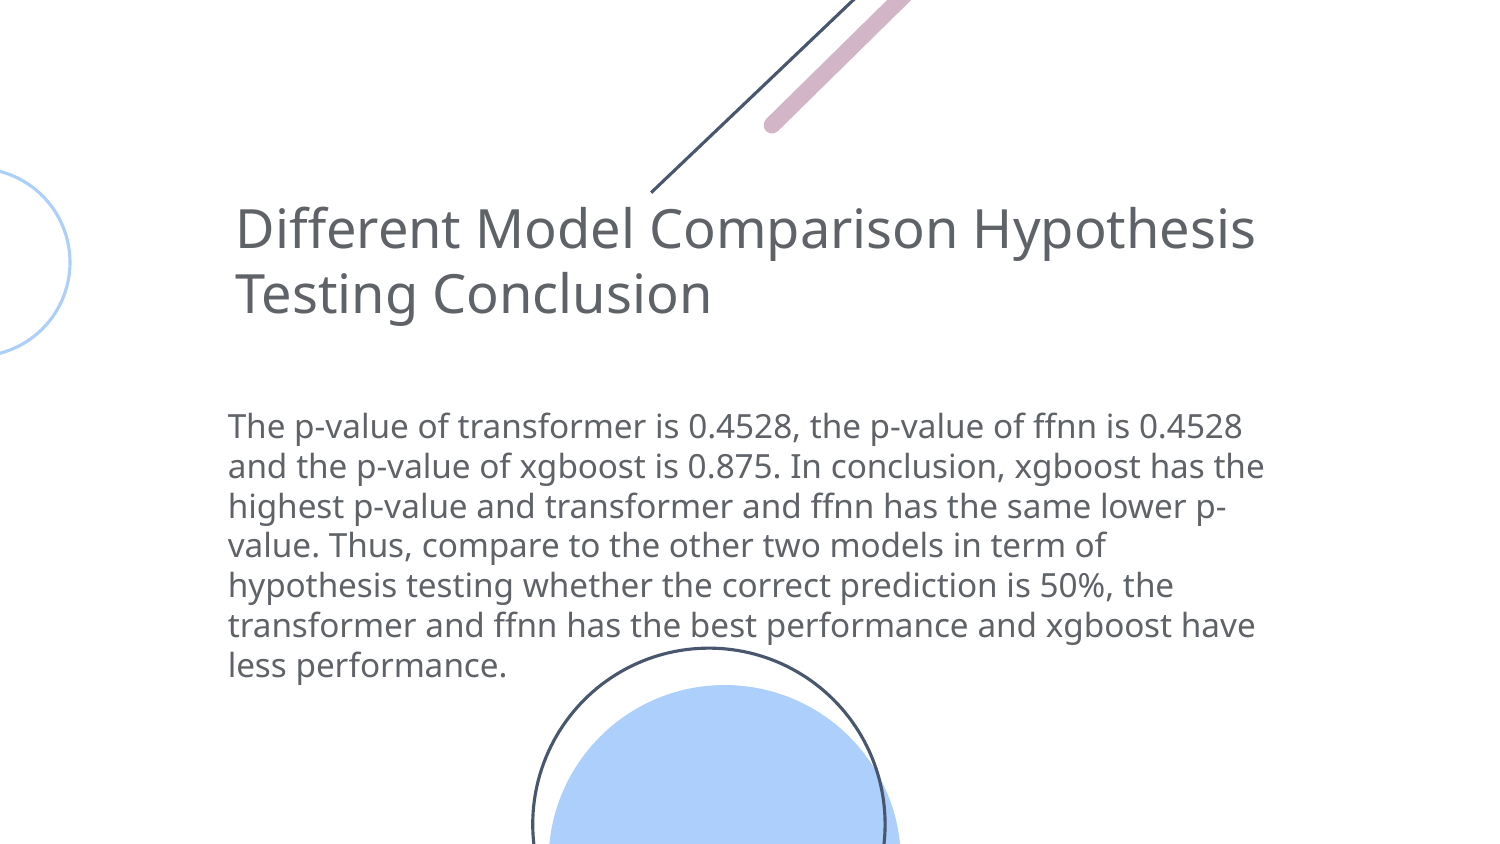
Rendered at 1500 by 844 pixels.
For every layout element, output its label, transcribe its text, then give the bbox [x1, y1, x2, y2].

title Different Model Comparison Hypothesis Testing Conclusion [220, 187, 1280, 339]
list The p-value of transformer is 0.4528, the p-value of ffnn is 0.4528 and the p-value of xgboost is 0.875. In conclusion, xgboost has the highest p-value and transformer and ffnn has the same lower p-value. Thus, compare to the other two models in term of hypothesis testing whether the correct prediction is 50%, the transformer and ffnn has the best performance and xgboost have less performance. [213, 389, 1287, 629]
